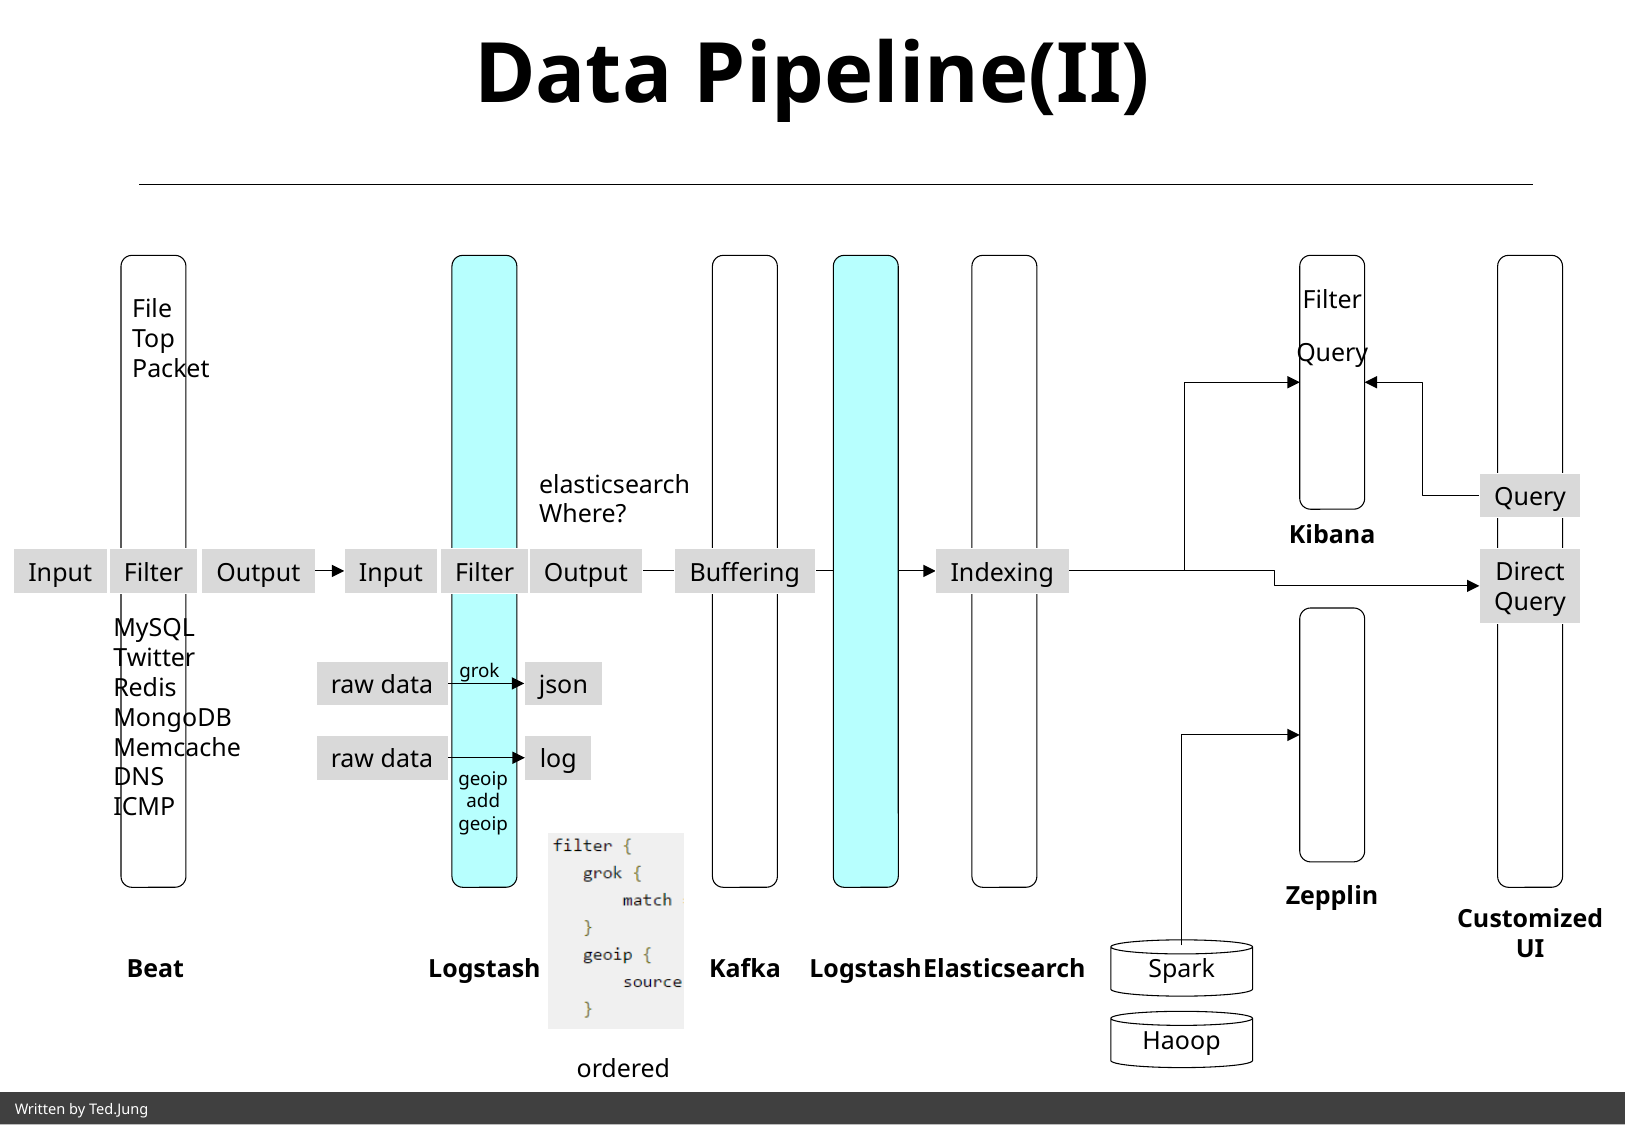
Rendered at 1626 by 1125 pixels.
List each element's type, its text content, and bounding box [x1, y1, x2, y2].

text_box Indexing [935, 548, 1065, 594]
text_box Kibana [1306, 510, 1391, 556]
text_box grok [433, 647, 526, 683]
text_box [449, 767, 519, 777]
text_box Output [201, 548, 316, 594]
text_box Haoop [1127, 1016, 1236, 1062]
text_box Elasticsearch [937, 945, 1101, 990]
text_box [118, 829, 189, 890]
text_box geoip add geoip [436, 777, 530, 823]
text_box File Top Packet [117, 284, 225, 390]
text_box Output [529, 548, 643, 594]
text_box Input [13, 548, 108, 594]
text_box [969, 253, 1039, 548]
text_box [1297, 605, 1367, 864]
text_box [1066, 571, 1481, 587]
text_box [449, 253, 519, 548]
text_box Filter [440, 548, 529, 594]
text_box [1495, 624, 1565, 890]
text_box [1118, 942, 1181, 949]
text_box [1495, 253, 1565, 473]
text_box [1108, 1009, 1255, 1070]
text_box raw data [316, 735, 449, 781]
text_box MySQL Twitter Redis MongoDB Memcache DNS ICMP [98, 603, 256, 829]
text_box [118, 253, 189, 284]
text_box Query [1281, 329, 1384, 375]
text_box Direct Query [1479, 548, 1581, 624]
text_box [1297, 322, 1367, 329]
text_box [1297, 375, 1367, 510]
text_box Filter [109, 548, 198, 594]
text_box Beat [111, 945, 199, 990]
text_box Input [344, 548, 438, 594]
text_box raw data [316, 661, 449, 706]
text_box [831, 253, 901, 570]
text_box Logstash [413, 945, 543, 990]
text_box elasticsearch Where? [524, 460, 672, 536]
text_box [1182, 942, 1245, 949]
text_box [1297, 253, 1367, 276]
text_box [1495, 518, 1565, 548]
text_box ordered [561, 1044, 686, 1090]
text_box [449, 692, 519, 757]
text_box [1135, 780, 1347, 900]
text_box [831, 579, 901, 890]
picture [548, 833, 684, 1029]
text_box Spark [1133, 945, 1230, 991]
text_box log [524, 735, 592, 781]
text_box Filter [1287, 276, 1377, 322]
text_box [677, 255, 813, 991]
text_box [118, 594, 189, 603]
text_box [969, 594, 1039, 890]
text_box [449, 594, 519, 647]
text_box Customized UI [1442, 895, 1619, 971]
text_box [1066, 382, 1300, 570]
text_box [1108, 937, 1255, 999]
text_box Data Pipeline(II) [266, 30, 1359, 108]
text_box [1364, 382, 1481, 496]
text_box json [524, 661, 603, 706]
text_box Logstash [817, 945, 937, 990]
text_box [449, 823, 520, 890]
text_box [118, 390, 189, 548]
text_box Query [1479, 473, 1581, 518]
text_box Zepplin [1271, 872, 1394, 917]
